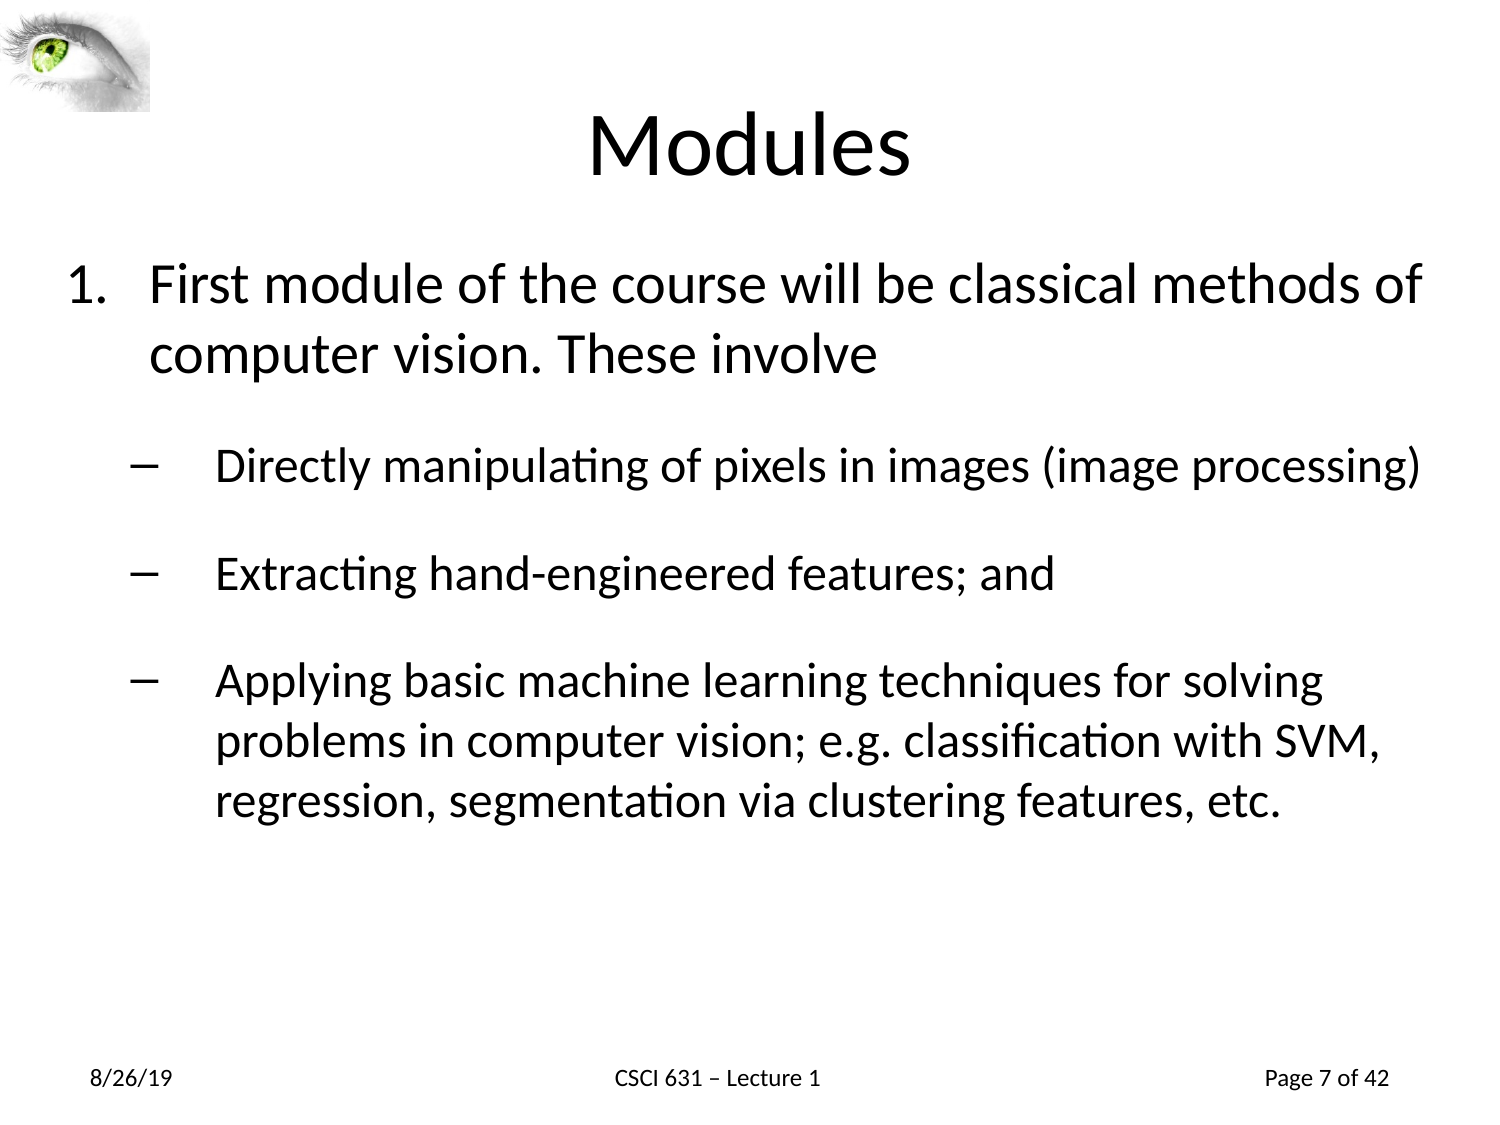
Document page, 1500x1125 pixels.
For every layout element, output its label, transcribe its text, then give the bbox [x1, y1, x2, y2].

title Modules [75, 45, 1425, 233]
list First module of the course will be classical methods of computer vision. These involve Directly manipulating of pixels in images (image processing) Extracting hand-engineered features; and Applying basic machine learning techniques for solving problems in computer vision; e.g. classification with SVM, regression, segmentation via clustering features, etc. [50, 237, 1450, 980]
picture [0, 0, 150, 112]
